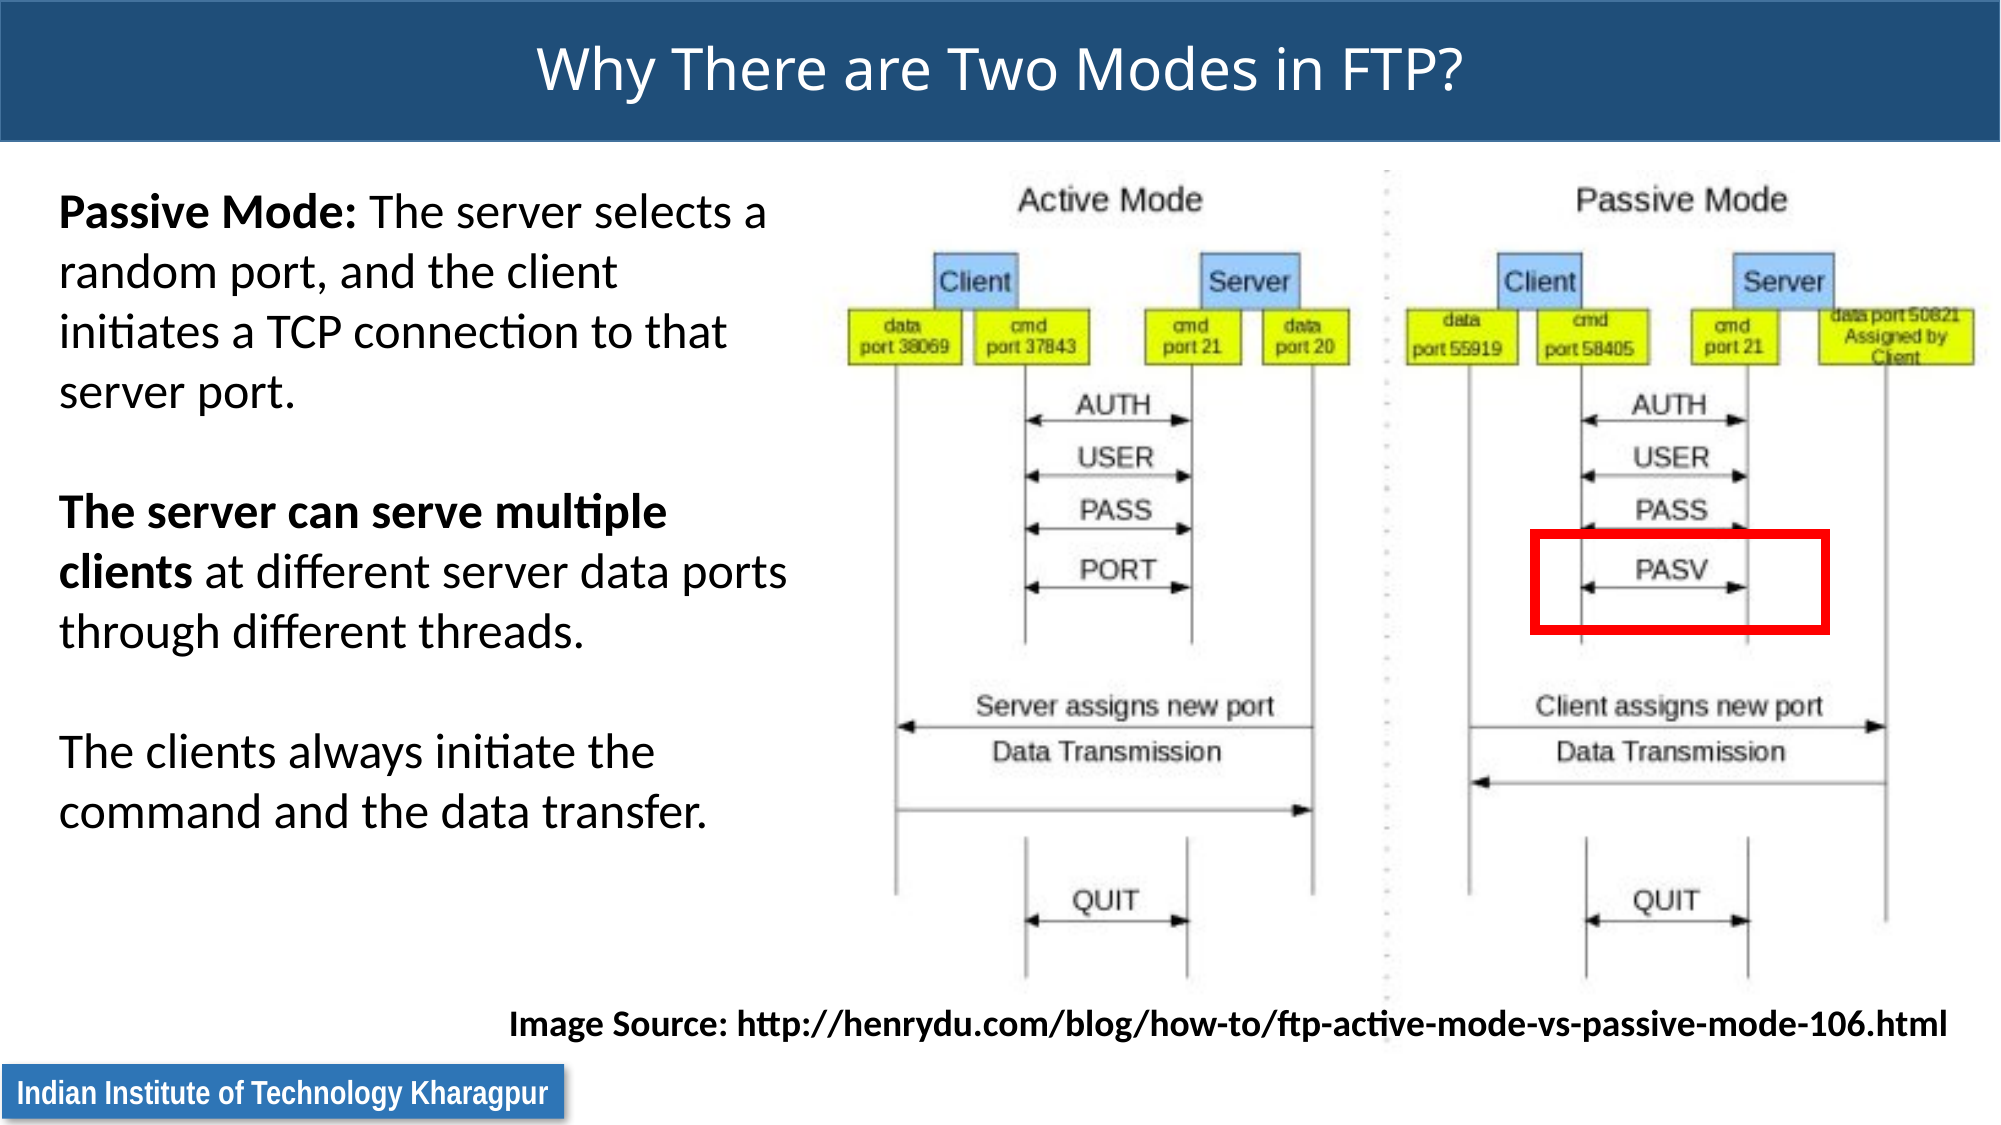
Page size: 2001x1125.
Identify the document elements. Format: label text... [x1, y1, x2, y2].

title Why There are Two Modes in FTP? [0, 1, 2000, 141]
picture [775, 170, 2000, 1090]
text_box Image Source: http://henrydu.com/blog/how-to/ftp-active-mode-vs-passive-mode-106.html [493, 991, 775, 1051]
text_box Passive Mode: The server selects a random port, and the client initiates a TCP connection to that server port. The server can serve multiple clients at different server data ports through different threads. The clients always initiate the command and the data transfer. [44, 170, 775, 846]
